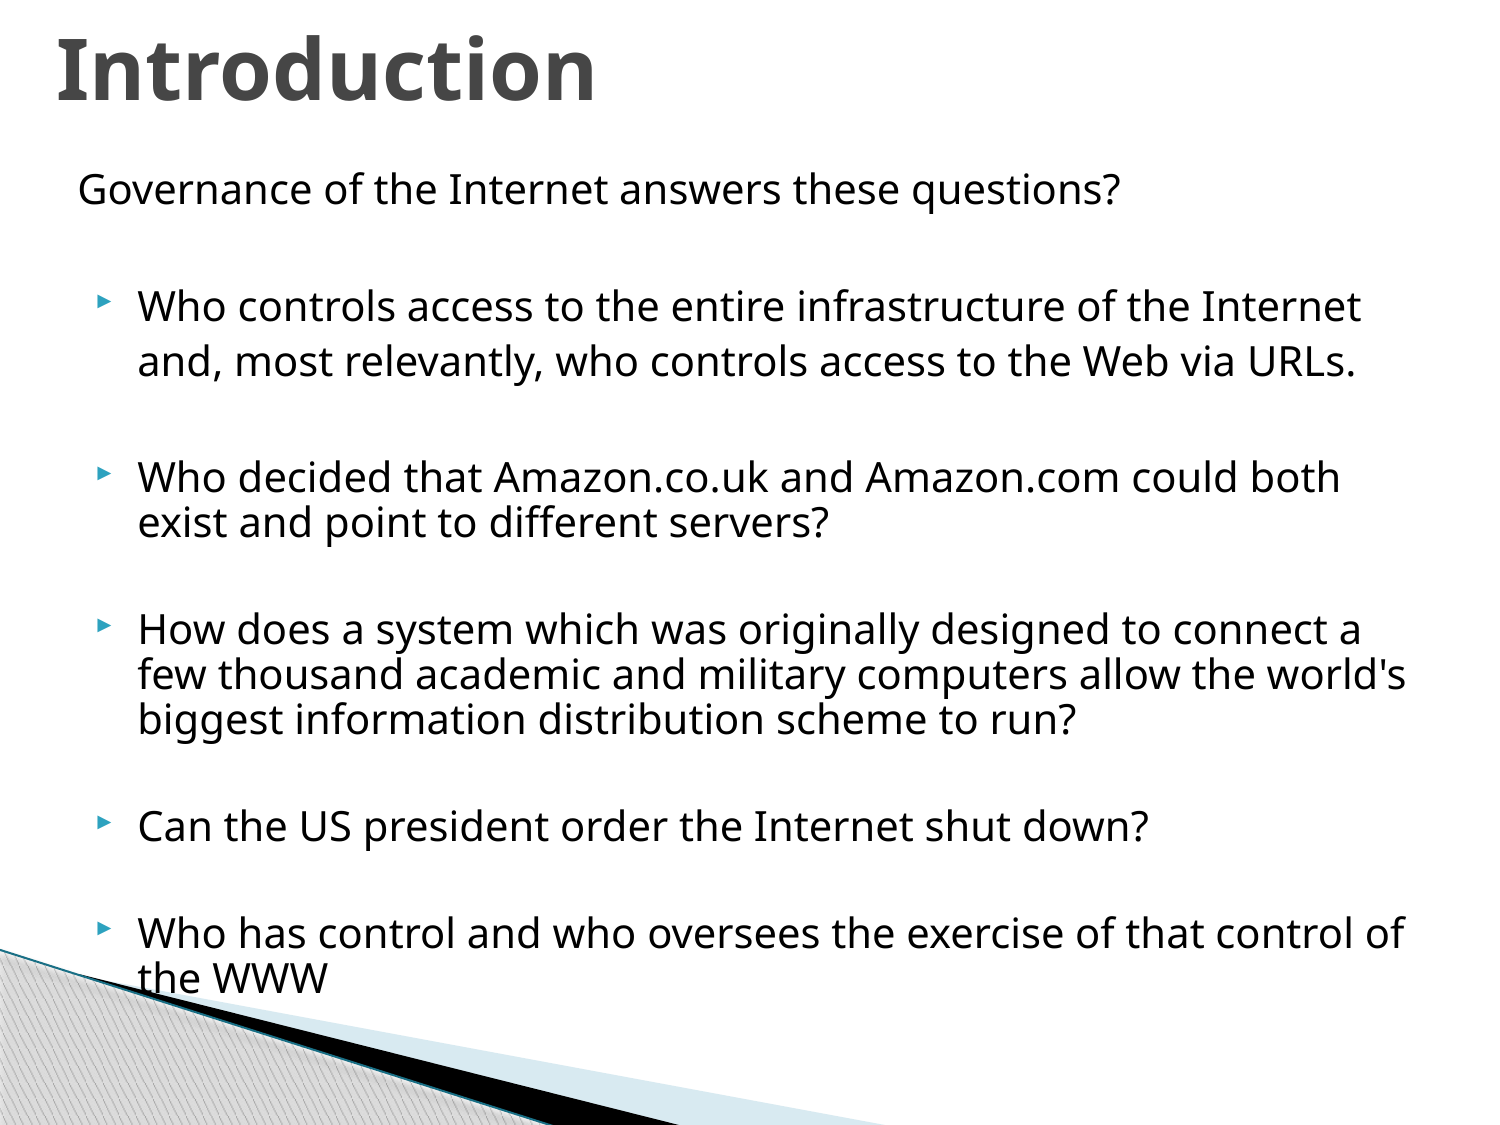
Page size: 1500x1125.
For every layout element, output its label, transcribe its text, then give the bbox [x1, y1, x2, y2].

title Introduction [41, 8, 1392, 126]
list Governance of the Internet answers these questions? Who controls access to the entire infrastructure of the Internet and, most relevantly, who controls access to the Web via URLs. Who decided that Amazon.co.uk and Amazon.com could both exist and point to different servers? How does a system which was originally designed to connect a few thousand academic and military computers allow the world's biggest information distribution scheme to run? Can the US president order the Internet shut down? Who has control and who oversees the exercise of that control of the WWW [62, 160, 1438, 1024]
